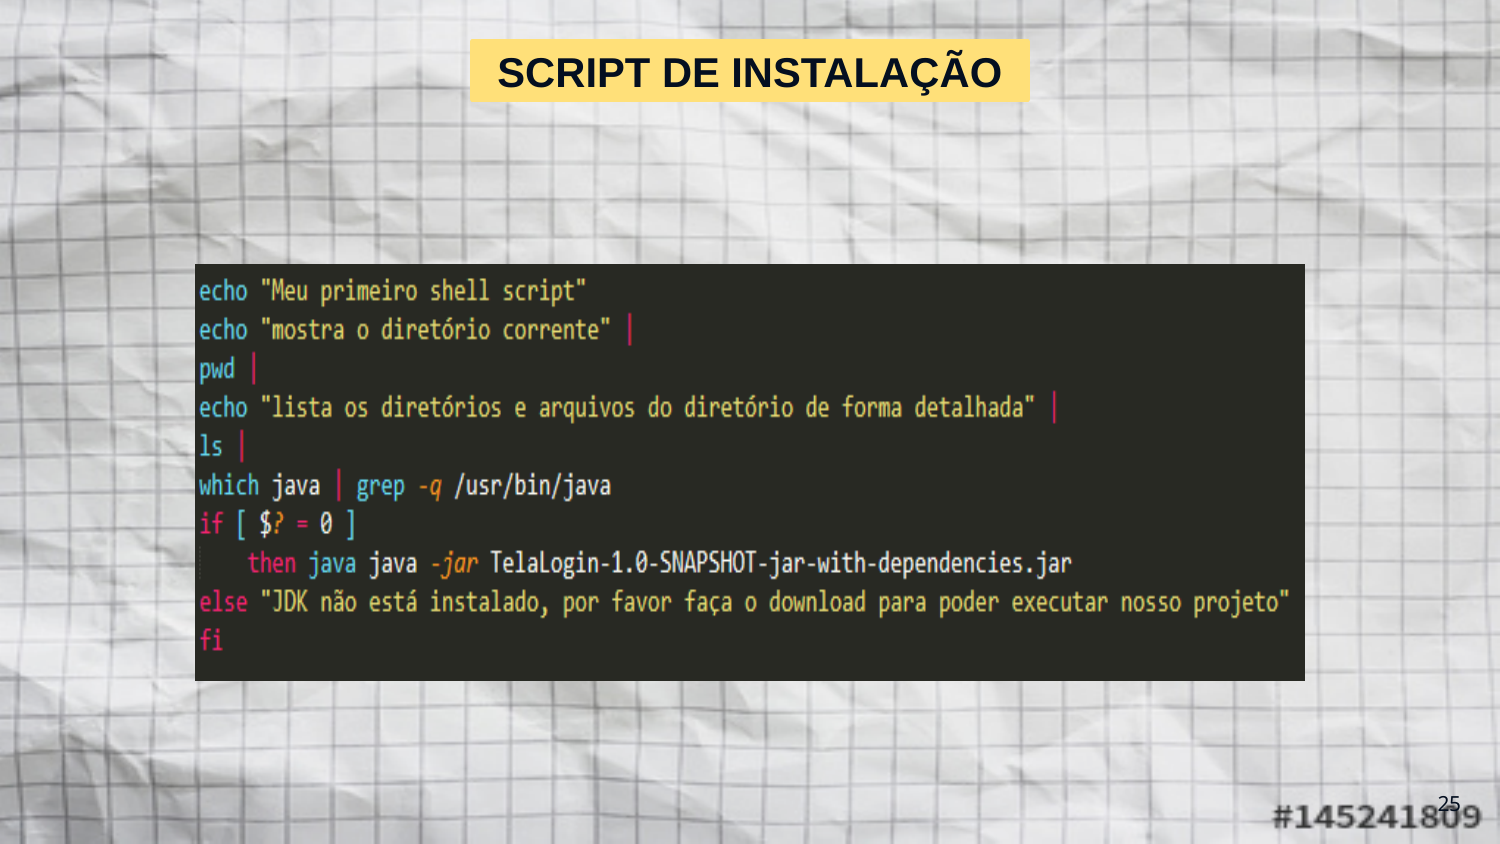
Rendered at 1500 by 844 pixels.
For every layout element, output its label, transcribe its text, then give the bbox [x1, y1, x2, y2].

picture [194, 263, 1306, 681]
slide_number 25 [1421, 776, 1461, 820]
text_box SCRIPT DE INSTALAÇÃO [470, 39, 1030, 102]
